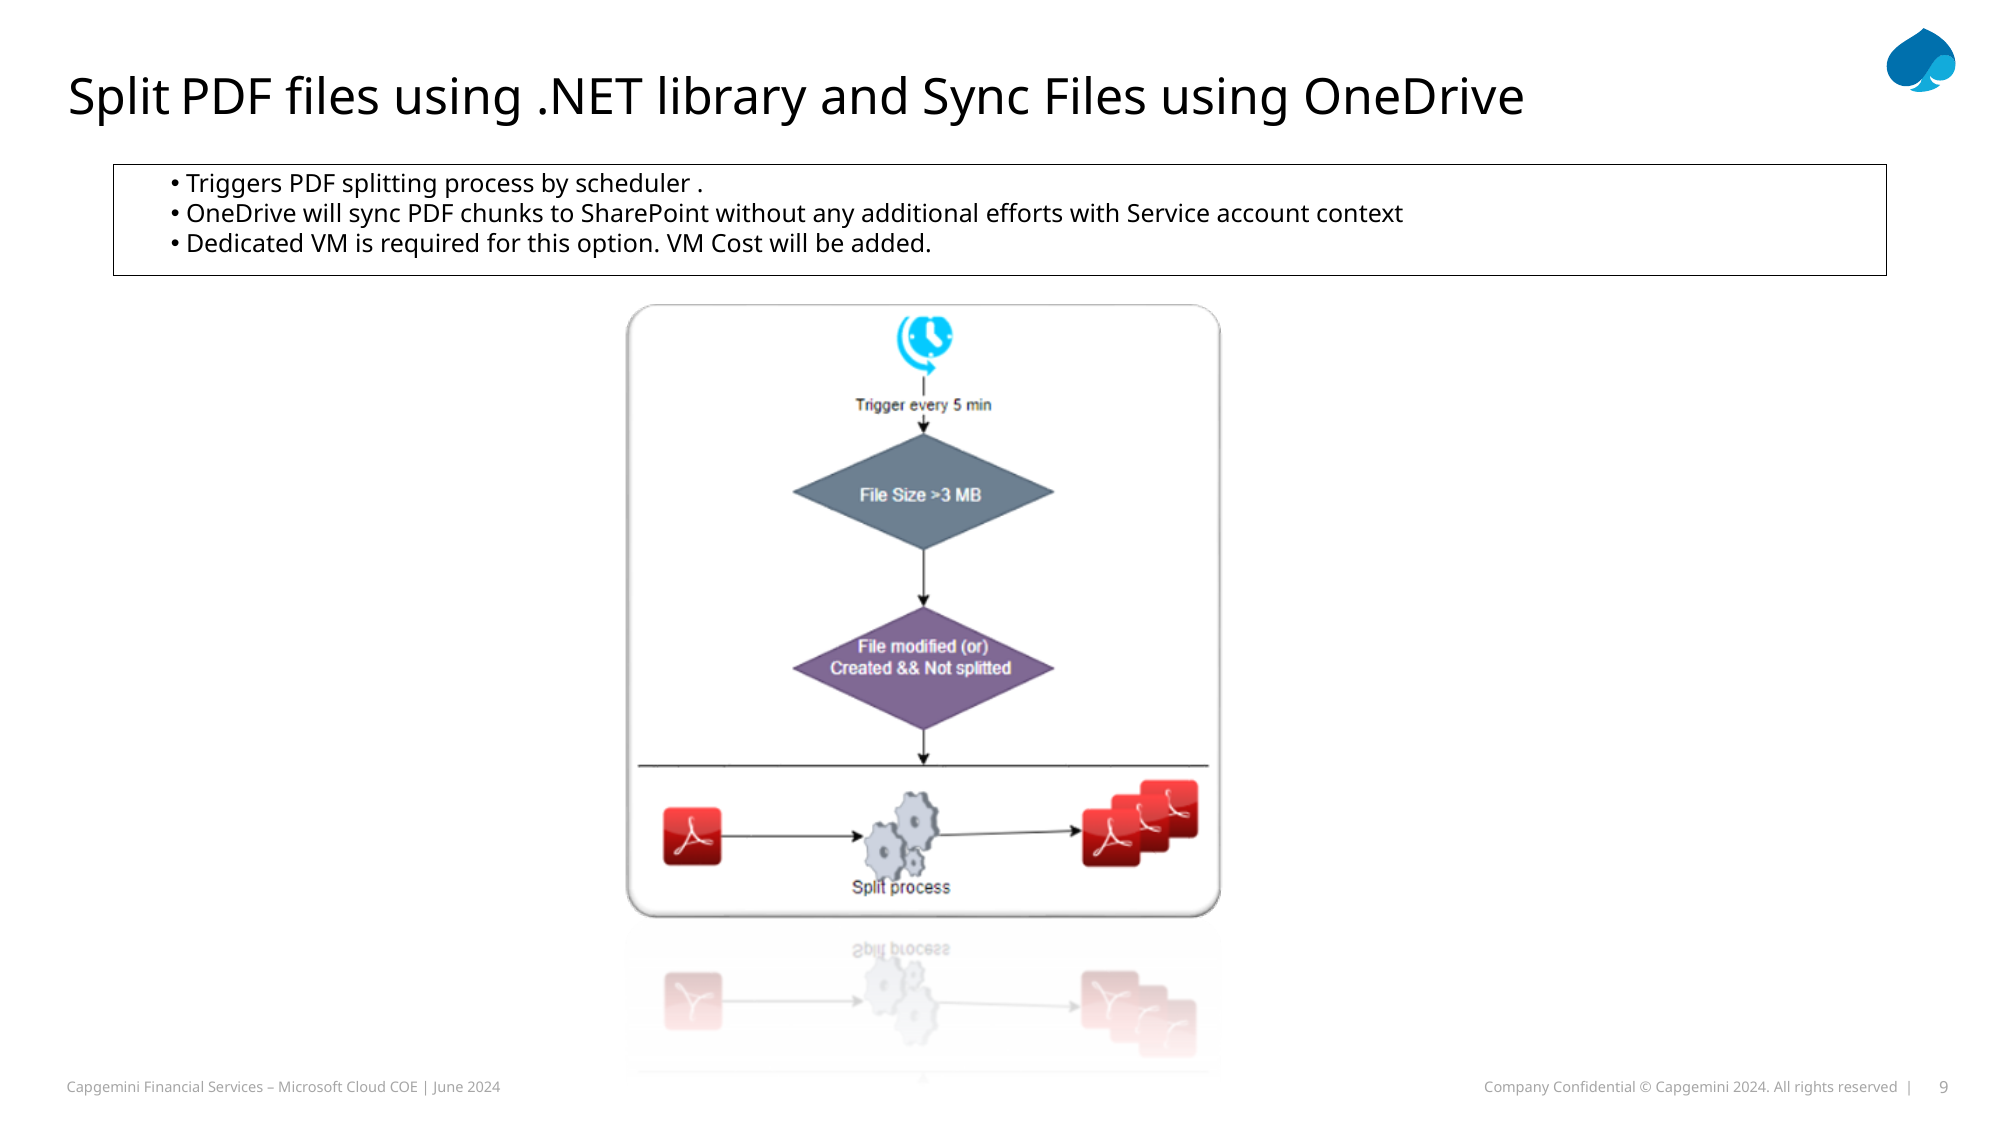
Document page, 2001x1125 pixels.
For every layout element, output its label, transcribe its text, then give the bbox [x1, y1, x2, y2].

title Split PDF files using .NET library and Sync Files using OneDrive​ [68, 42, 1874, 126]
text_box Triggers PDF splitting process by scheduler . ​ OneDrive will sync PDF chunks to SharePoint without any additional efforts with Service account context ​ Dedicated VM is required for this option. VM Cost will be added. [113, 164, 1887, 276]
picture [621, 302, 1225, 1125]
